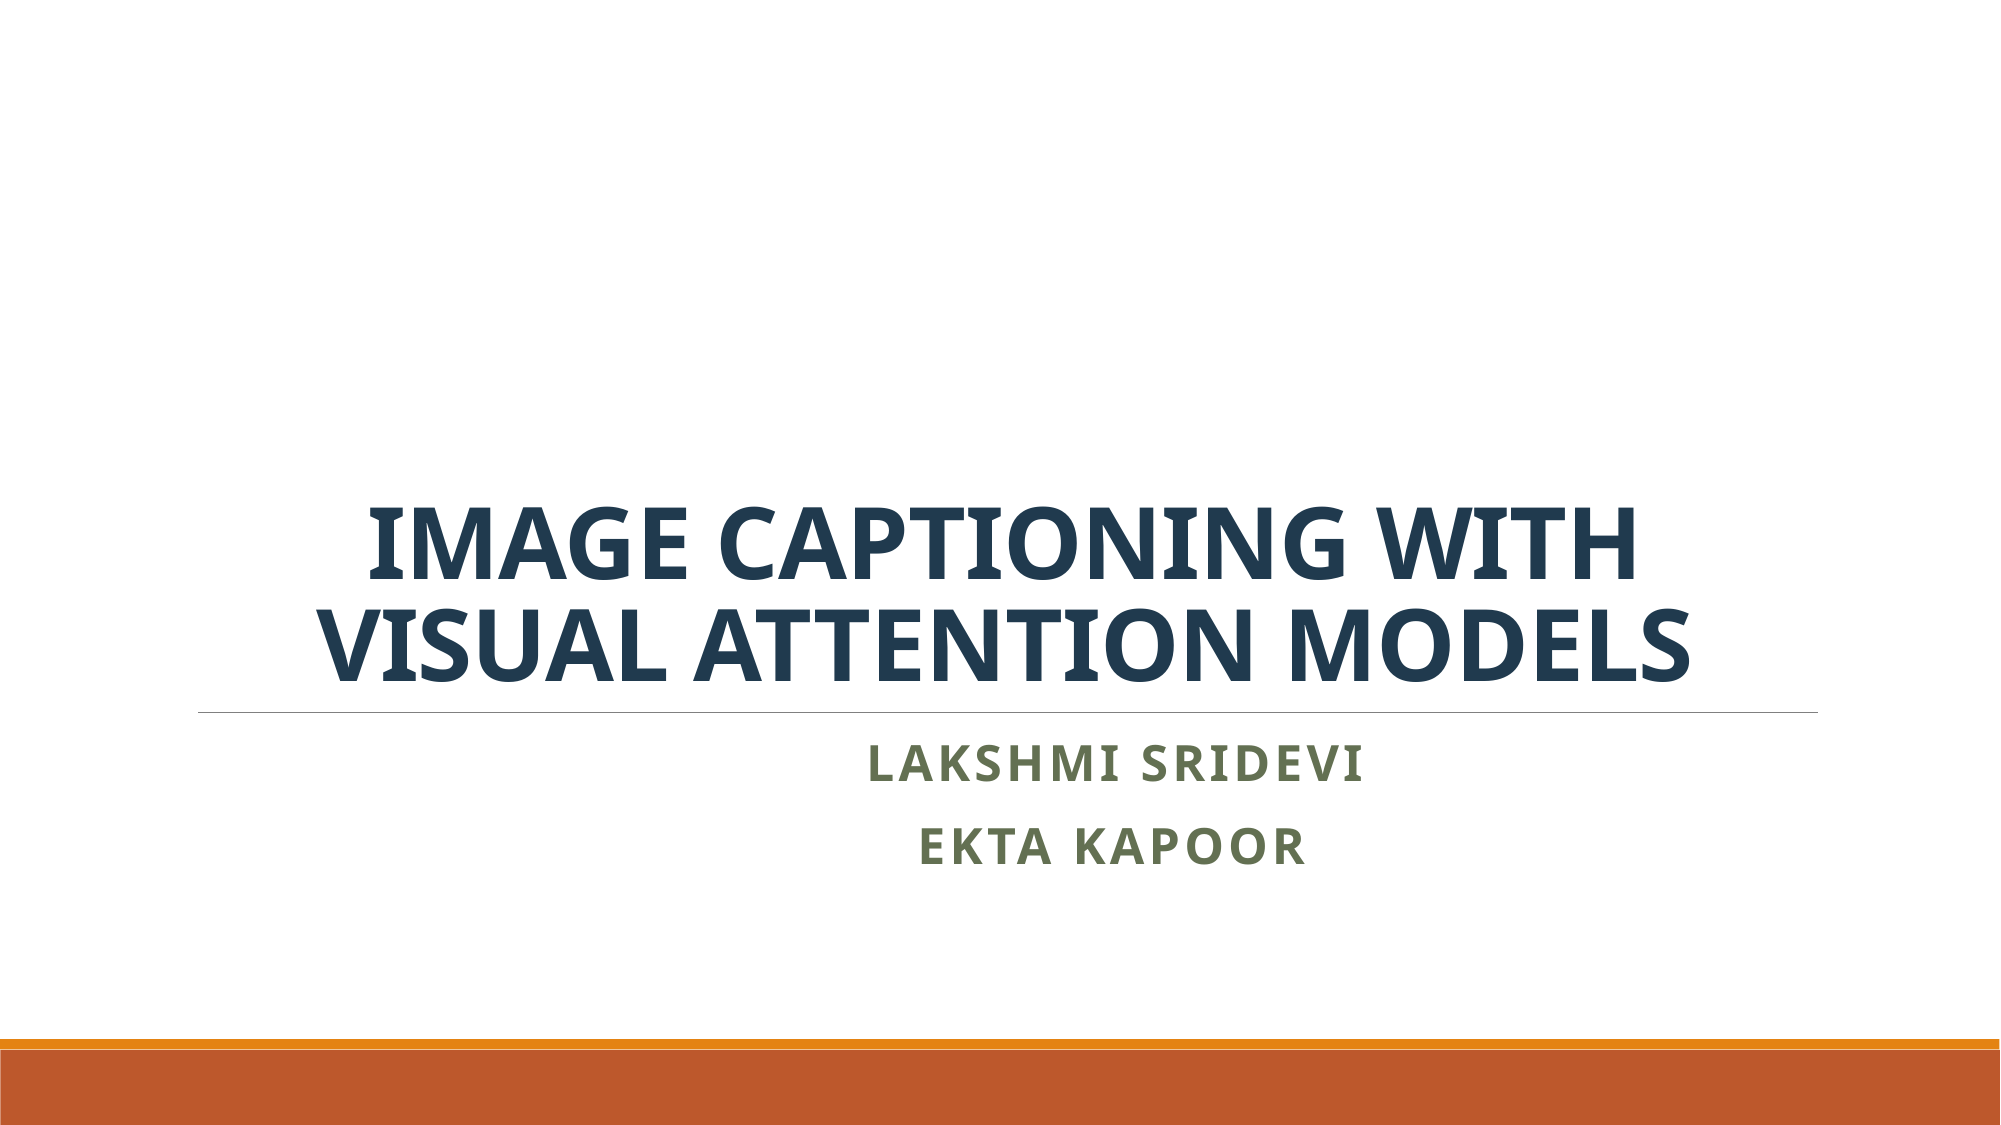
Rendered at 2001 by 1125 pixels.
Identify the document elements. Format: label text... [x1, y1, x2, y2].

title IMAGE CAPTIONING WITH VISUAL ATTENTION MODELS [180, 124, 1830, 710]
subtitle LAKSHMI SRIDEVI EKTA KAPOOR [180, 730, 1831, 919]
